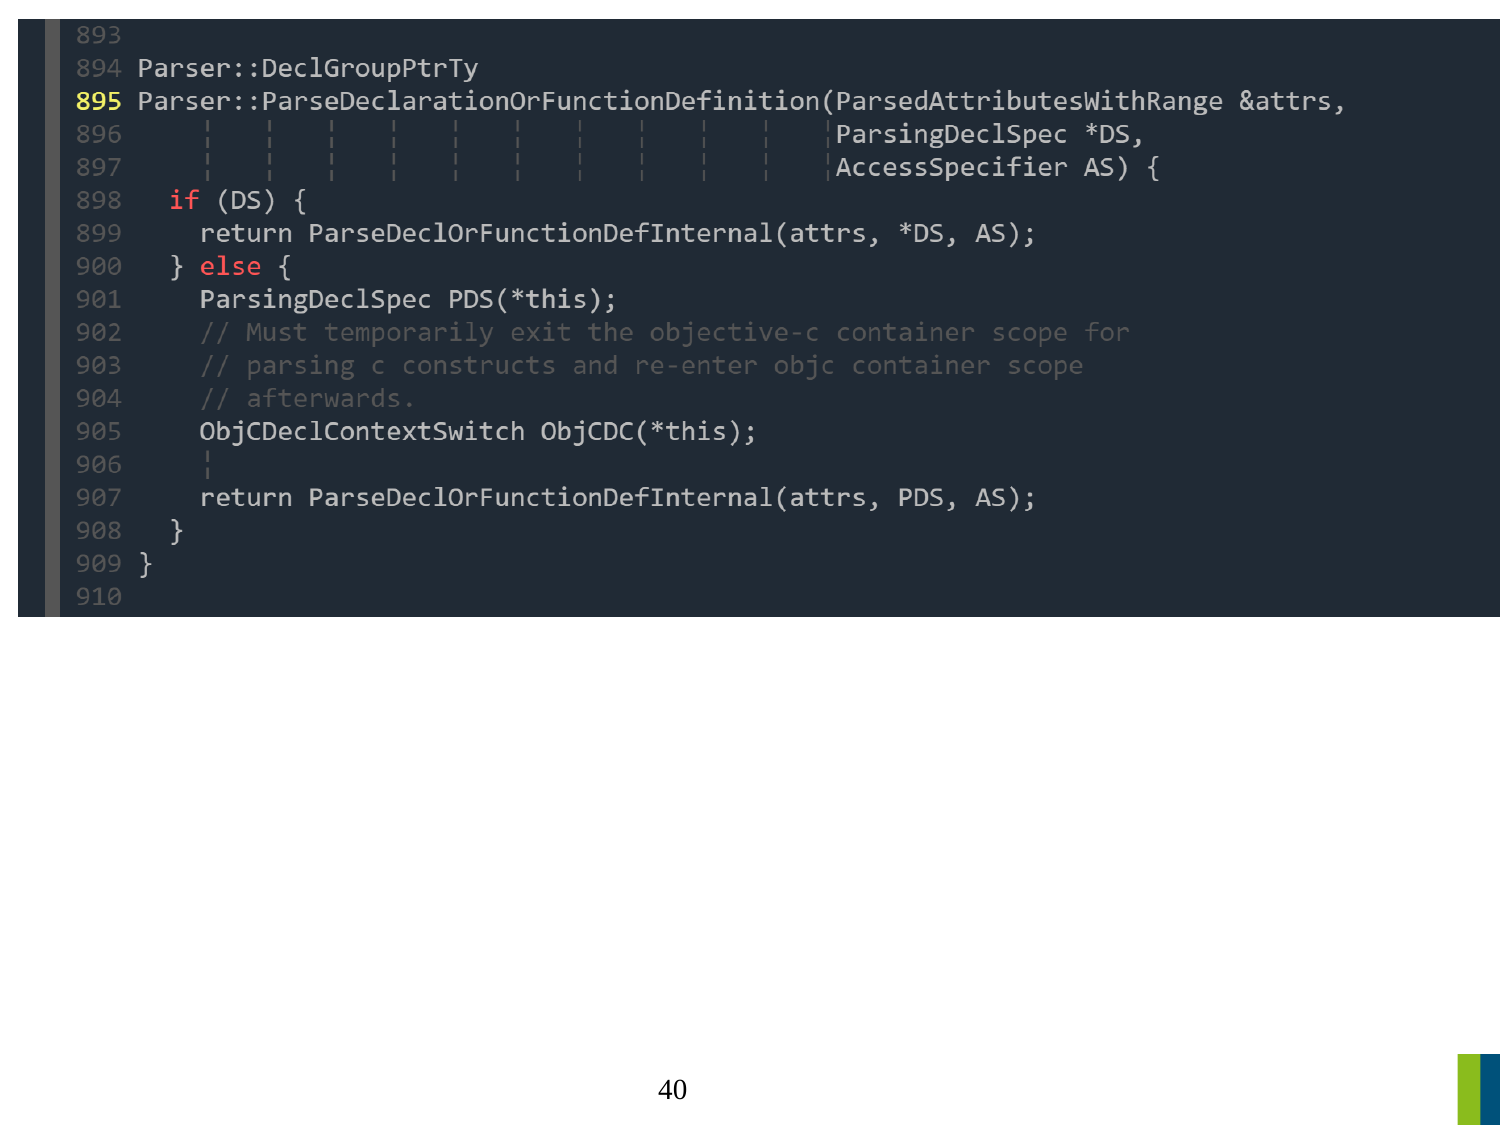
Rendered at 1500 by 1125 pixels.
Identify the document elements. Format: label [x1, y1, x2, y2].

picture [18, 18, 1500, 618]
